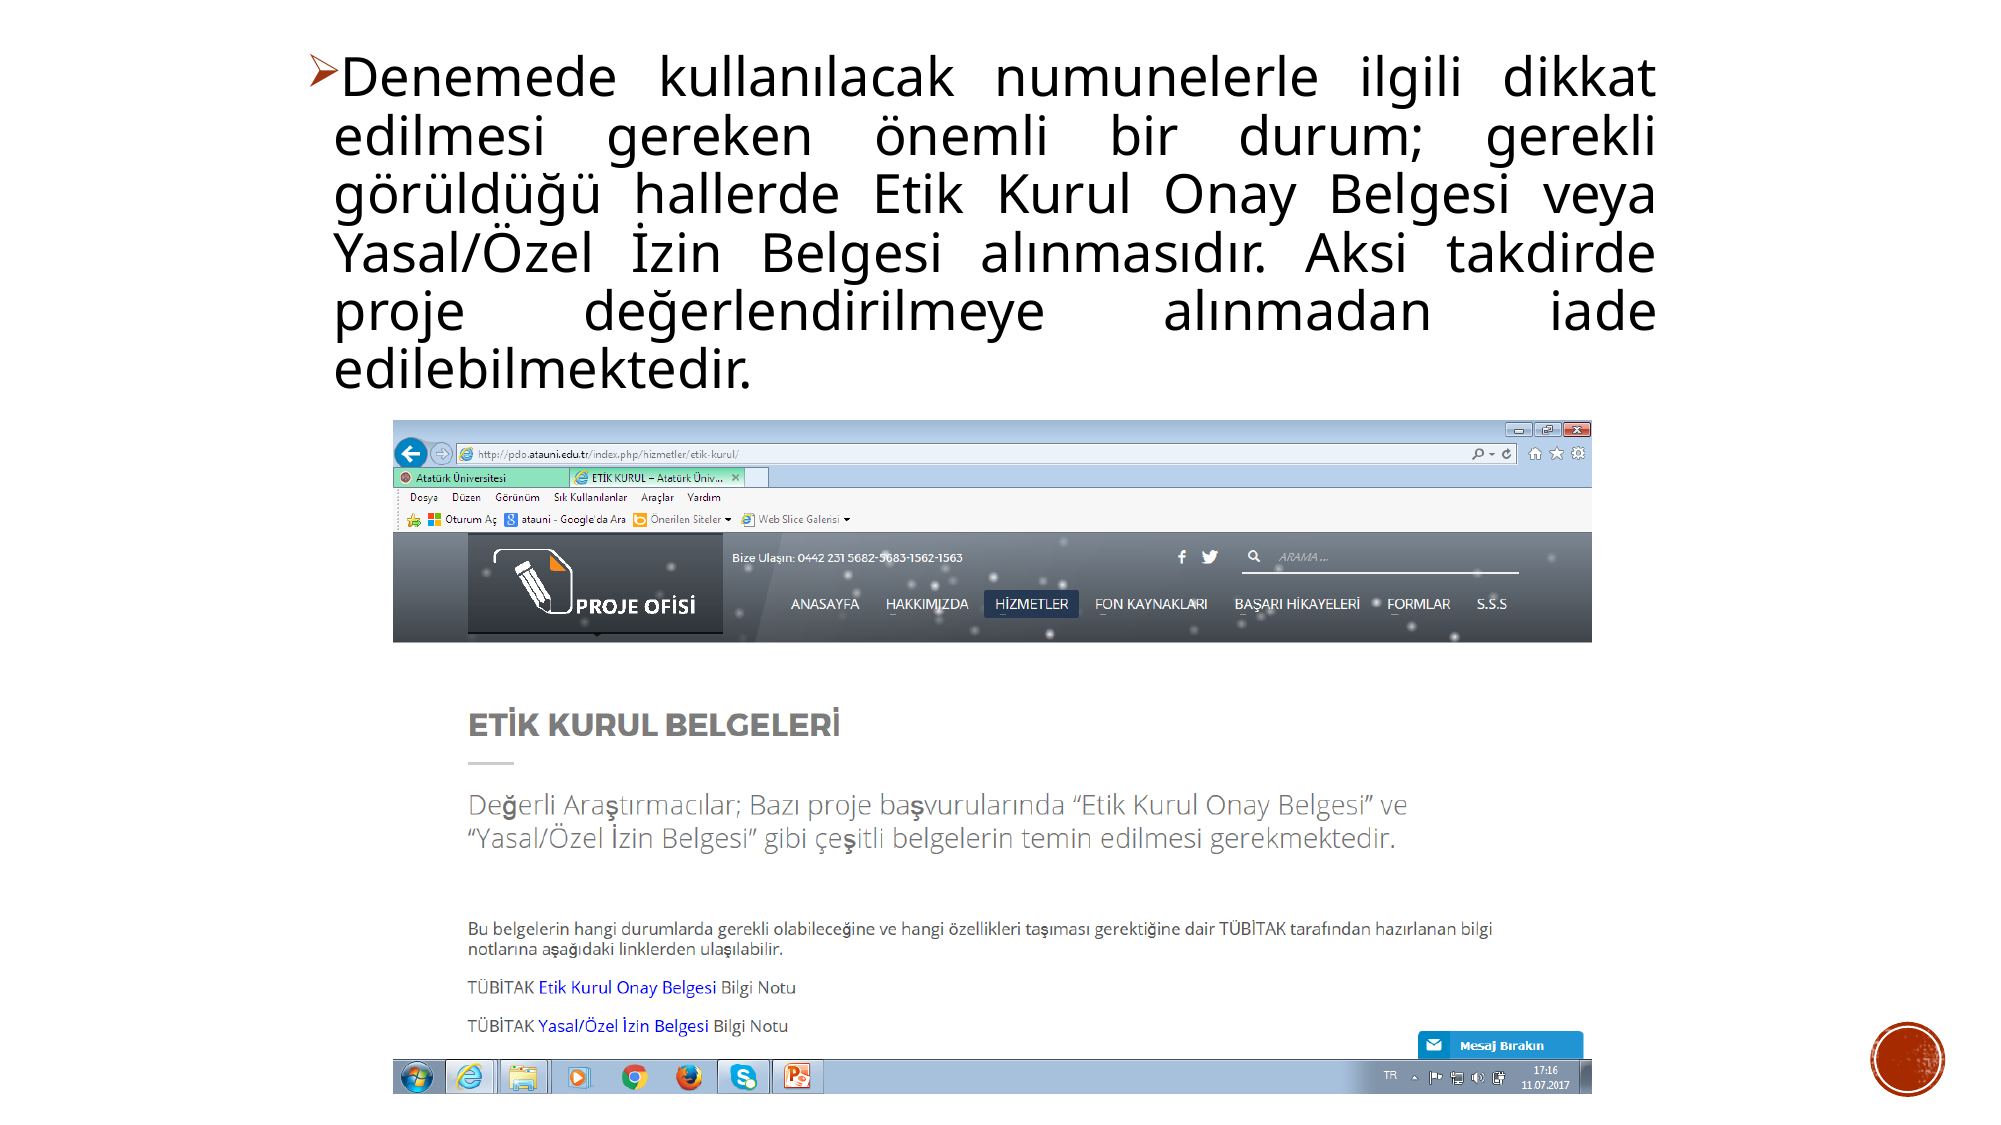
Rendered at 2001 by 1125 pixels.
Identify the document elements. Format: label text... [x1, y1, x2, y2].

picture [393, 420, 1592, 1094]
list Denemede kullanılacak numunelerle ilgili dikkat edilmesi gereken önemli bir durum; gerekli görüldüğü hallerde Etik Kurul Onay Belgesi veya Yasal/Özel İzin Belgesi alınmasıdır. Aksi takdirde proje değerlendirilmeye alınmadan iade edilebilmektedir. [291, 42, 1674, 409]
